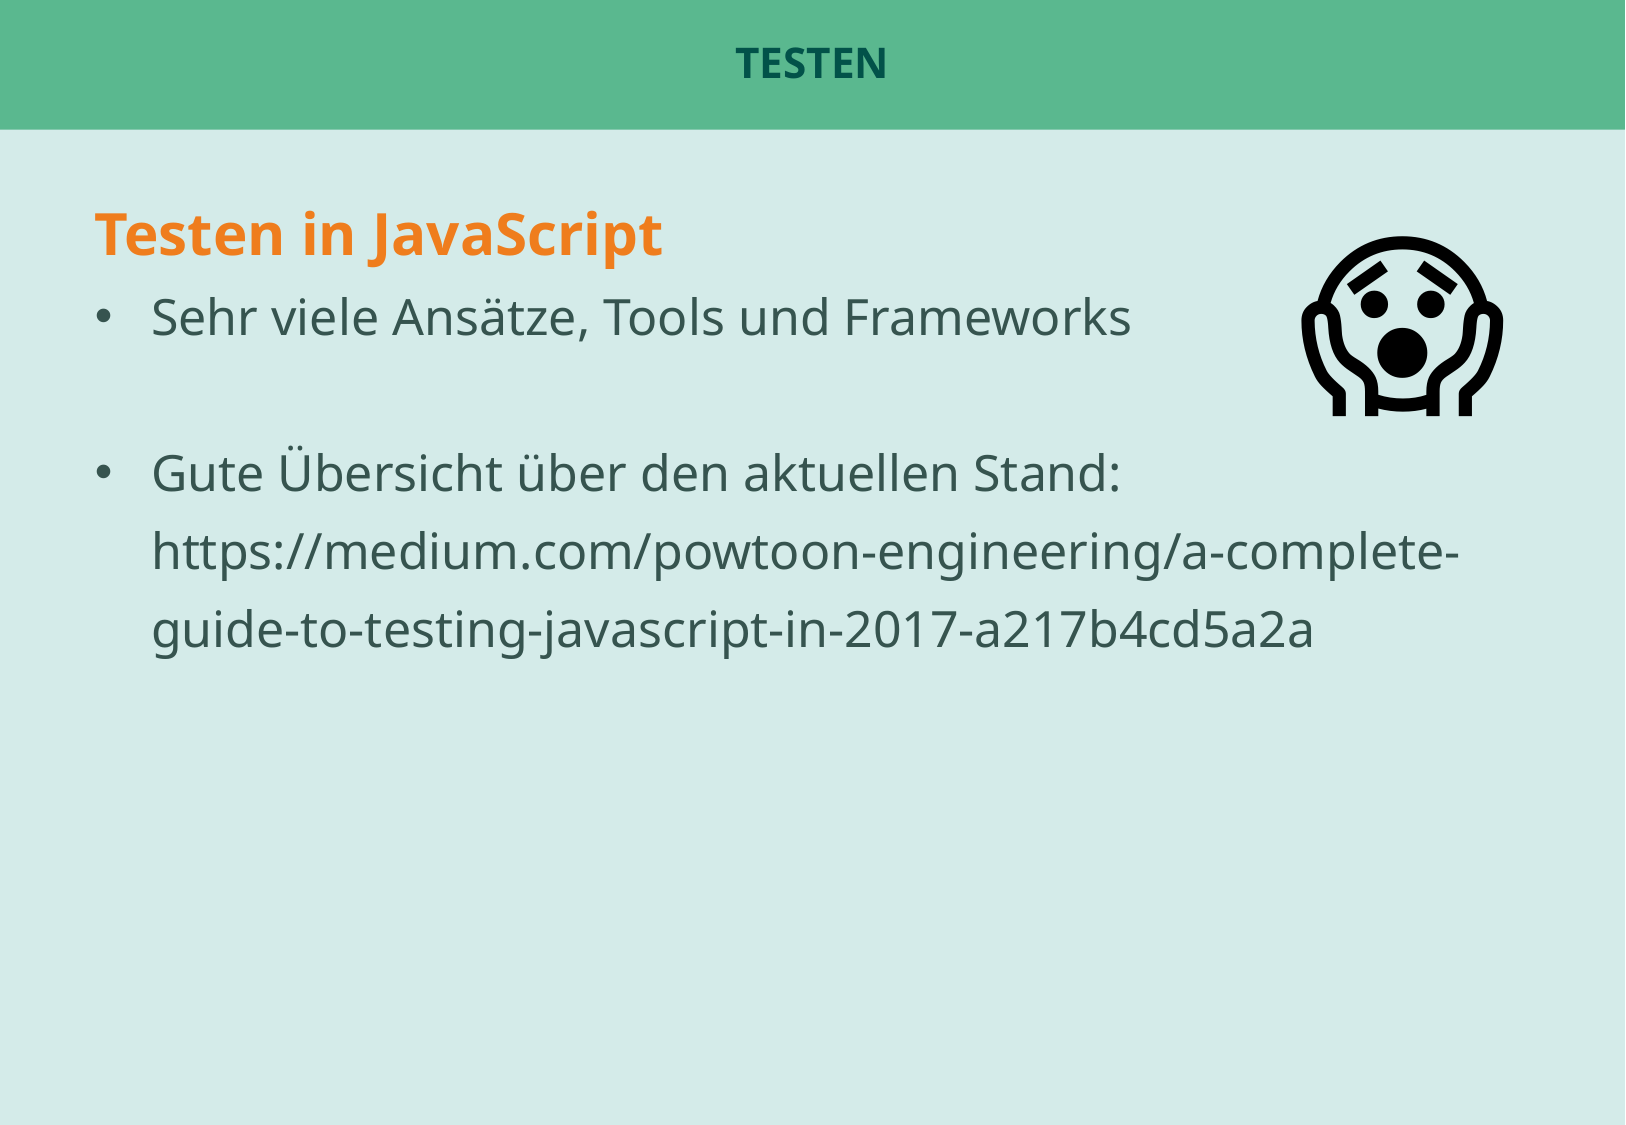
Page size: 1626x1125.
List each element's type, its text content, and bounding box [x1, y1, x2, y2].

title Testen [0, 0, 1625, 130]
text_box Testen in JavaScript Sehr viele Ansätze, Tools und Frameworks Gute Übersicht über den aktuellen Stand: https://medium.com/powtoon-engineering/a-complete-guide-to-testing-javascript-in-2017-a217b4cd5a2a [80, 190, 1625, 715]
text_box 😱 [1283, 190, 1522, 445]
